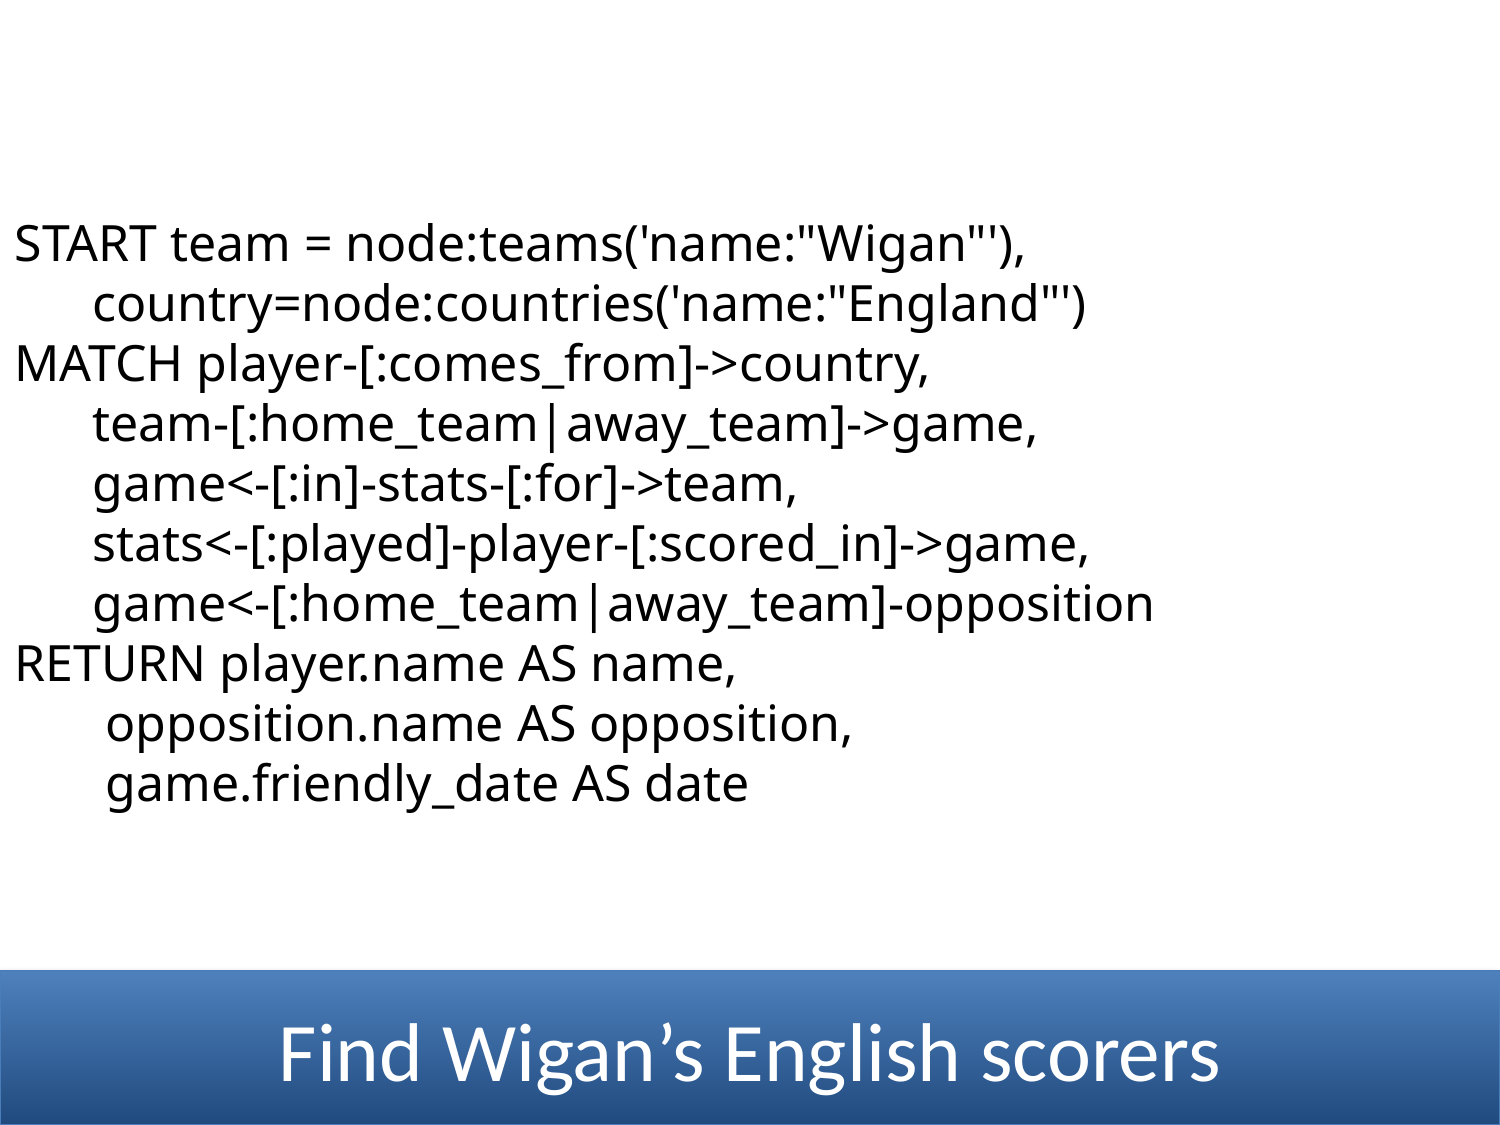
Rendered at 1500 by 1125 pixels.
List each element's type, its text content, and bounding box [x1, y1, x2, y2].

text_box START team = node:teams('name:"Wigan"'), country=node:countries('name:"England"') MATCH player-[:comes_from]->country, team-[:home_team|away_team]->game, game<-[:in]-stats-[:for]->team, stats<-[:played]-player-[:scored_in]->game, game<-[:home_team|away_team]-opposition RETURN player.name AS name, opposition.name AS opposition, game.friendly_date AS date [0, 204, 1500, 820]
text_box Find Wigan’s English scorers [0, 970, 1500, 1125]
